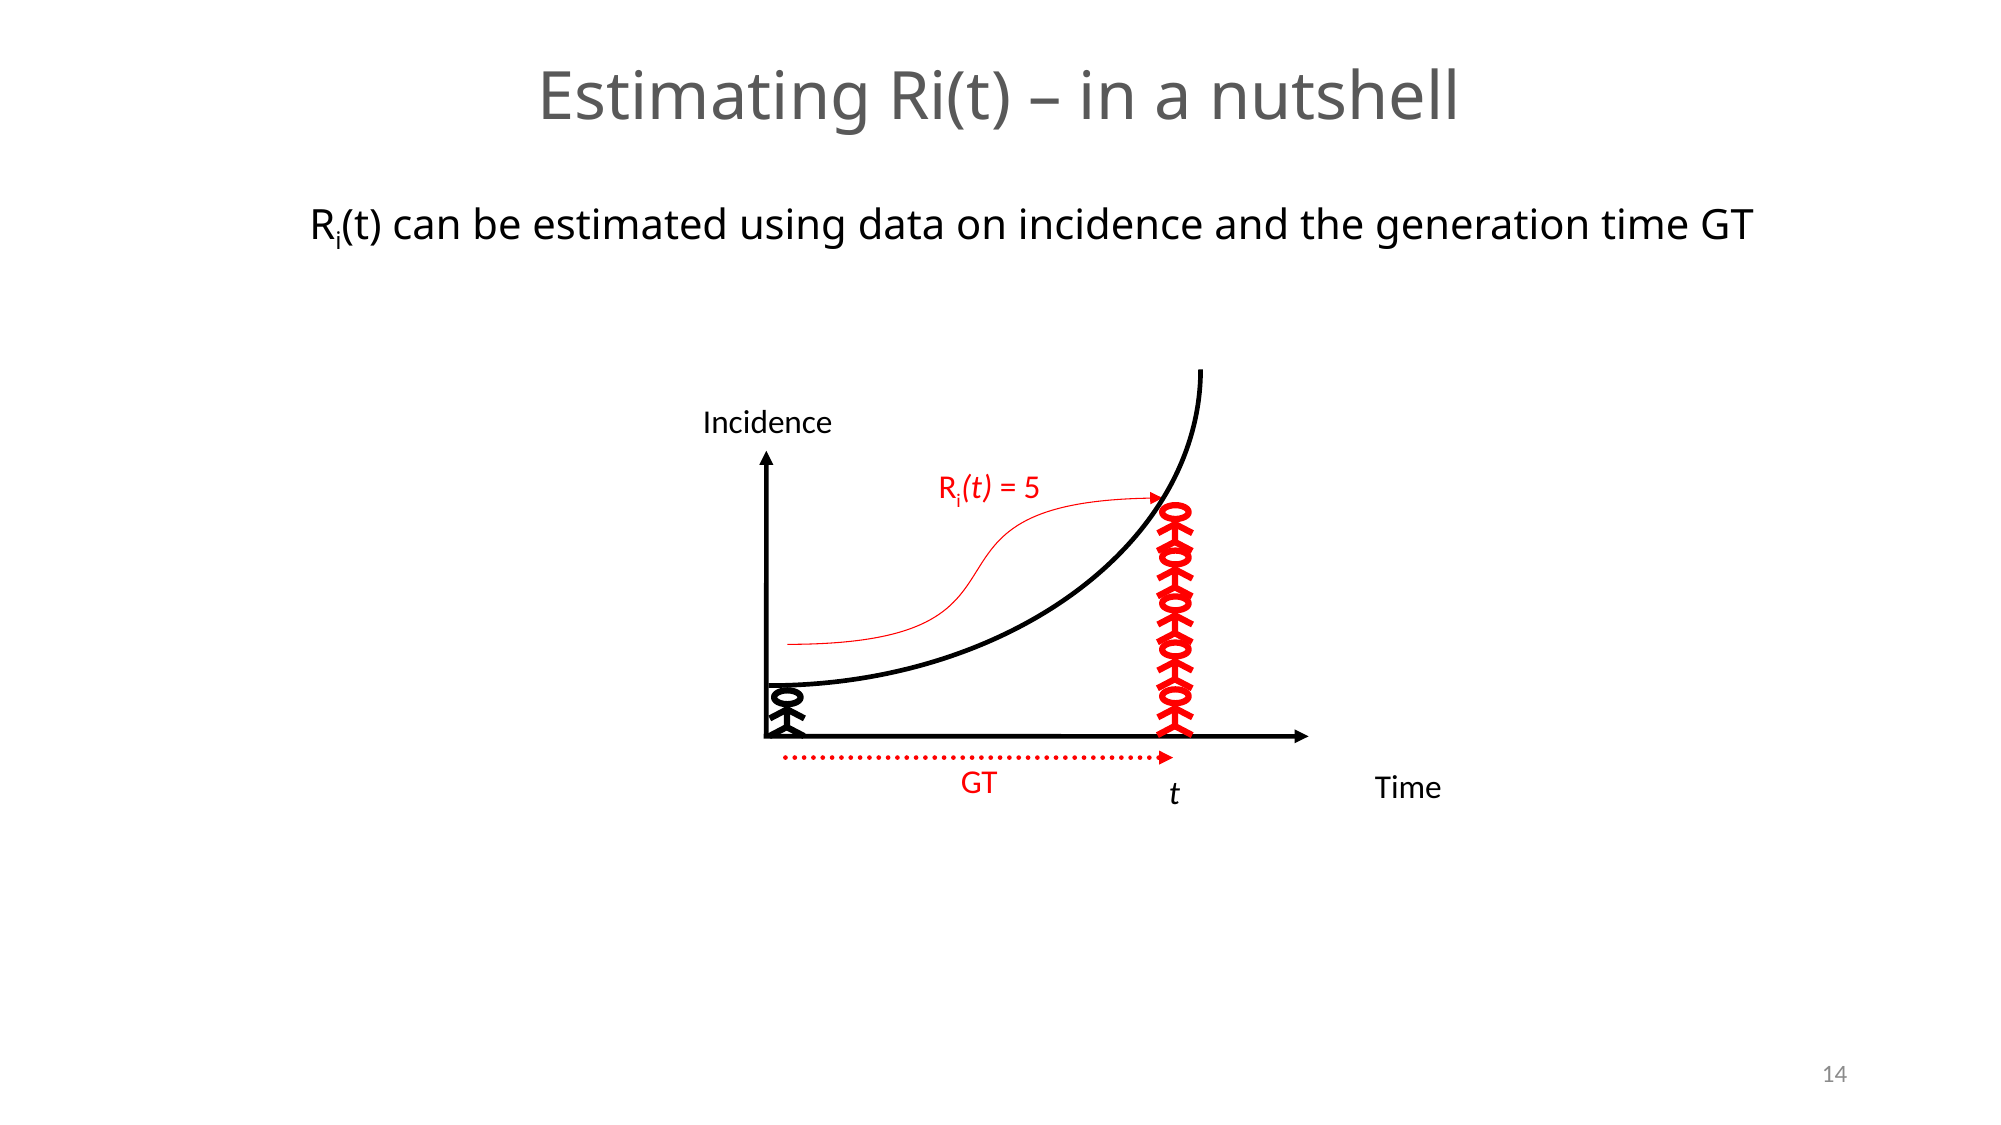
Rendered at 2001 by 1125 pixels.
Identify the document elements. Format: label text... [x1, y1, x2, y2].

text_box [1157, 643, 1193, 689]
text_box Estimating Ri(t) – in a nutshell [338, 45, 1662, 141]
slide_number 14 [1412, 1042, 1863, 1103]
text_box Ri(t) can be estimated using data on incidence and the generation time GT [294, 190, 1807, 333]
text_box [1192, 730, 1309, 743]
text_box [1163, 551, 1193, 597]
text_box [760, 450, 768, 735]
text_box Time [1310, 757, 1506, 813]
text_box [1163, 597, 1193, 643]
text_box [1157, 689, 1193, 736]
text_box Incidence [670, 392, 768, 448]
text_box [1163, 505, 1193, 551]
text_box [1160, 751, 1174, 764]
text_box [768, 369, 1201, 686]
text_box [769, 690, 805, 737]
text_box t [1077, 764, 1272, 819]
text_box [787, 497, 1163, 645]
text_box GT [856, 752, 1102, 808]
